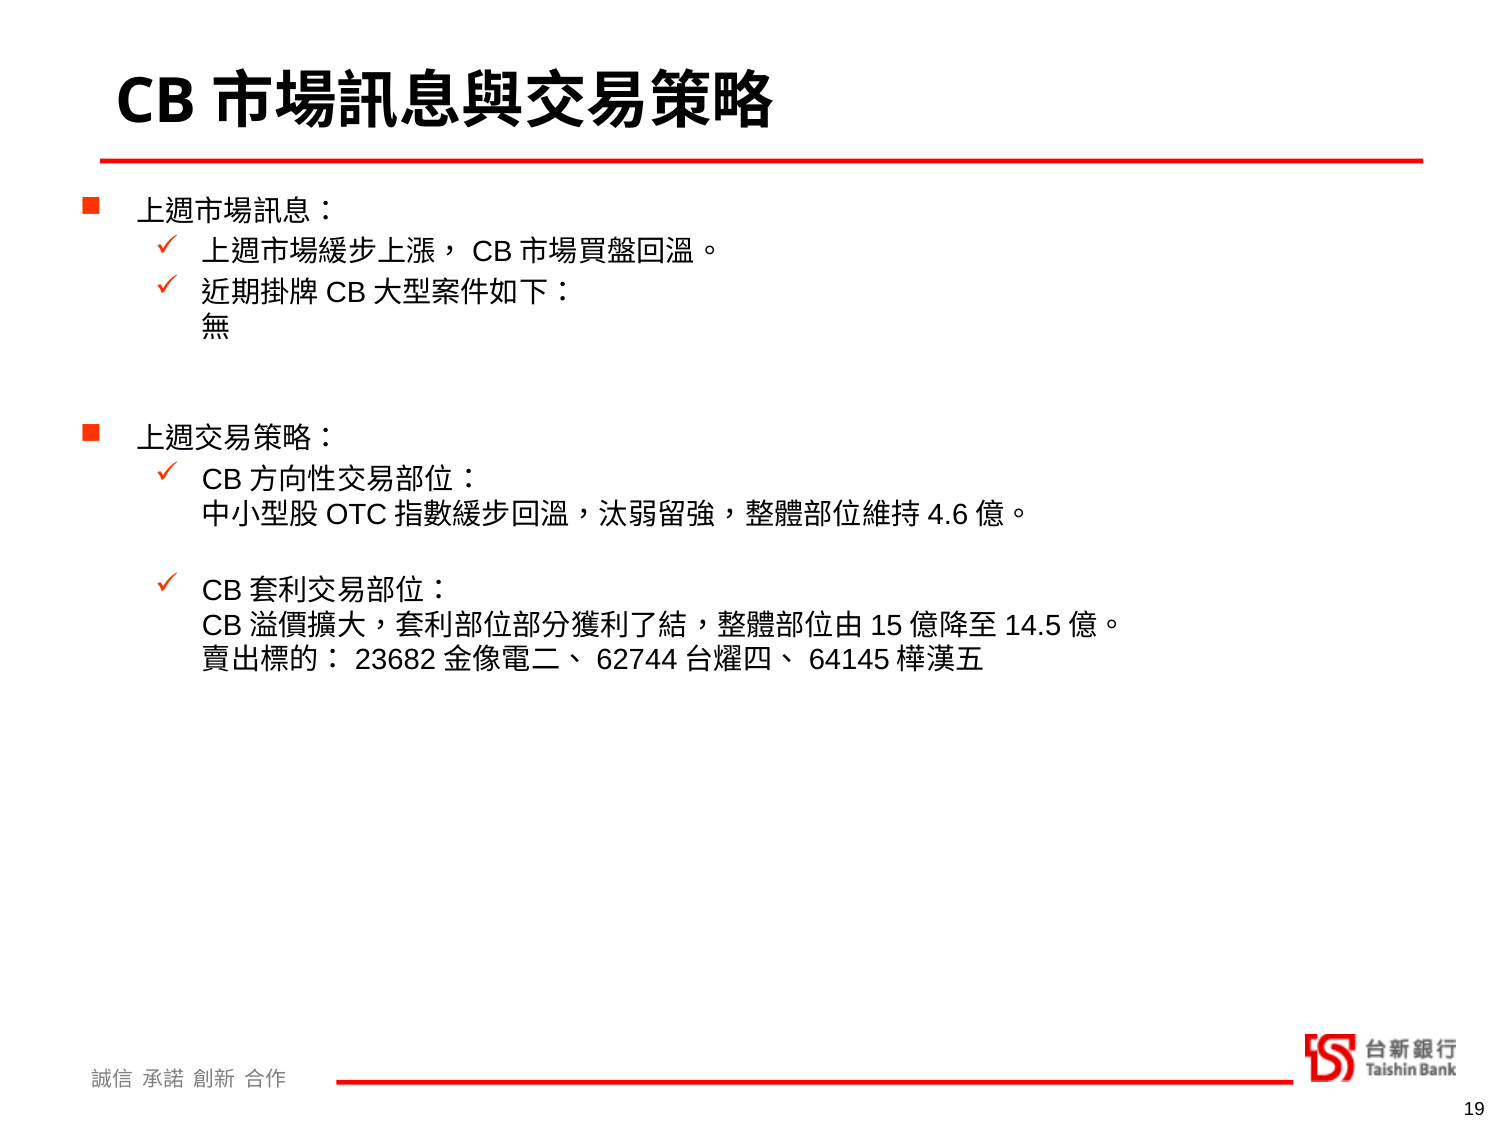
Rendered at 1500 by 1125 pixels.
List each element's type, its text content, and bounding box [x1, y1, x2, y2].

picture [1305, 1034, 1456, 1082]
slide_number 19 [1423, 1089, 1500, 1125]
list 上週市場訊息： 上週市場緩步上漲，CB市場買盤回溫。 近期掛牌CB大型案件如下： 無 上週交易策略： CB方向性交易部位： 中小型股OTC指數緩步回溫，汰弱留強，整體部位維持4.6億。 CB套利交易部位： CB溢價擴大，套利部位部分獲利了結，整體部位由15億降至14.5億。 賣出標的：23682金像電二、62744台燿四、64145樺漢五 [64, 184, 1424, 1000]
title CB市場訊息與交易策略 [100, 44, 1200, 150]
